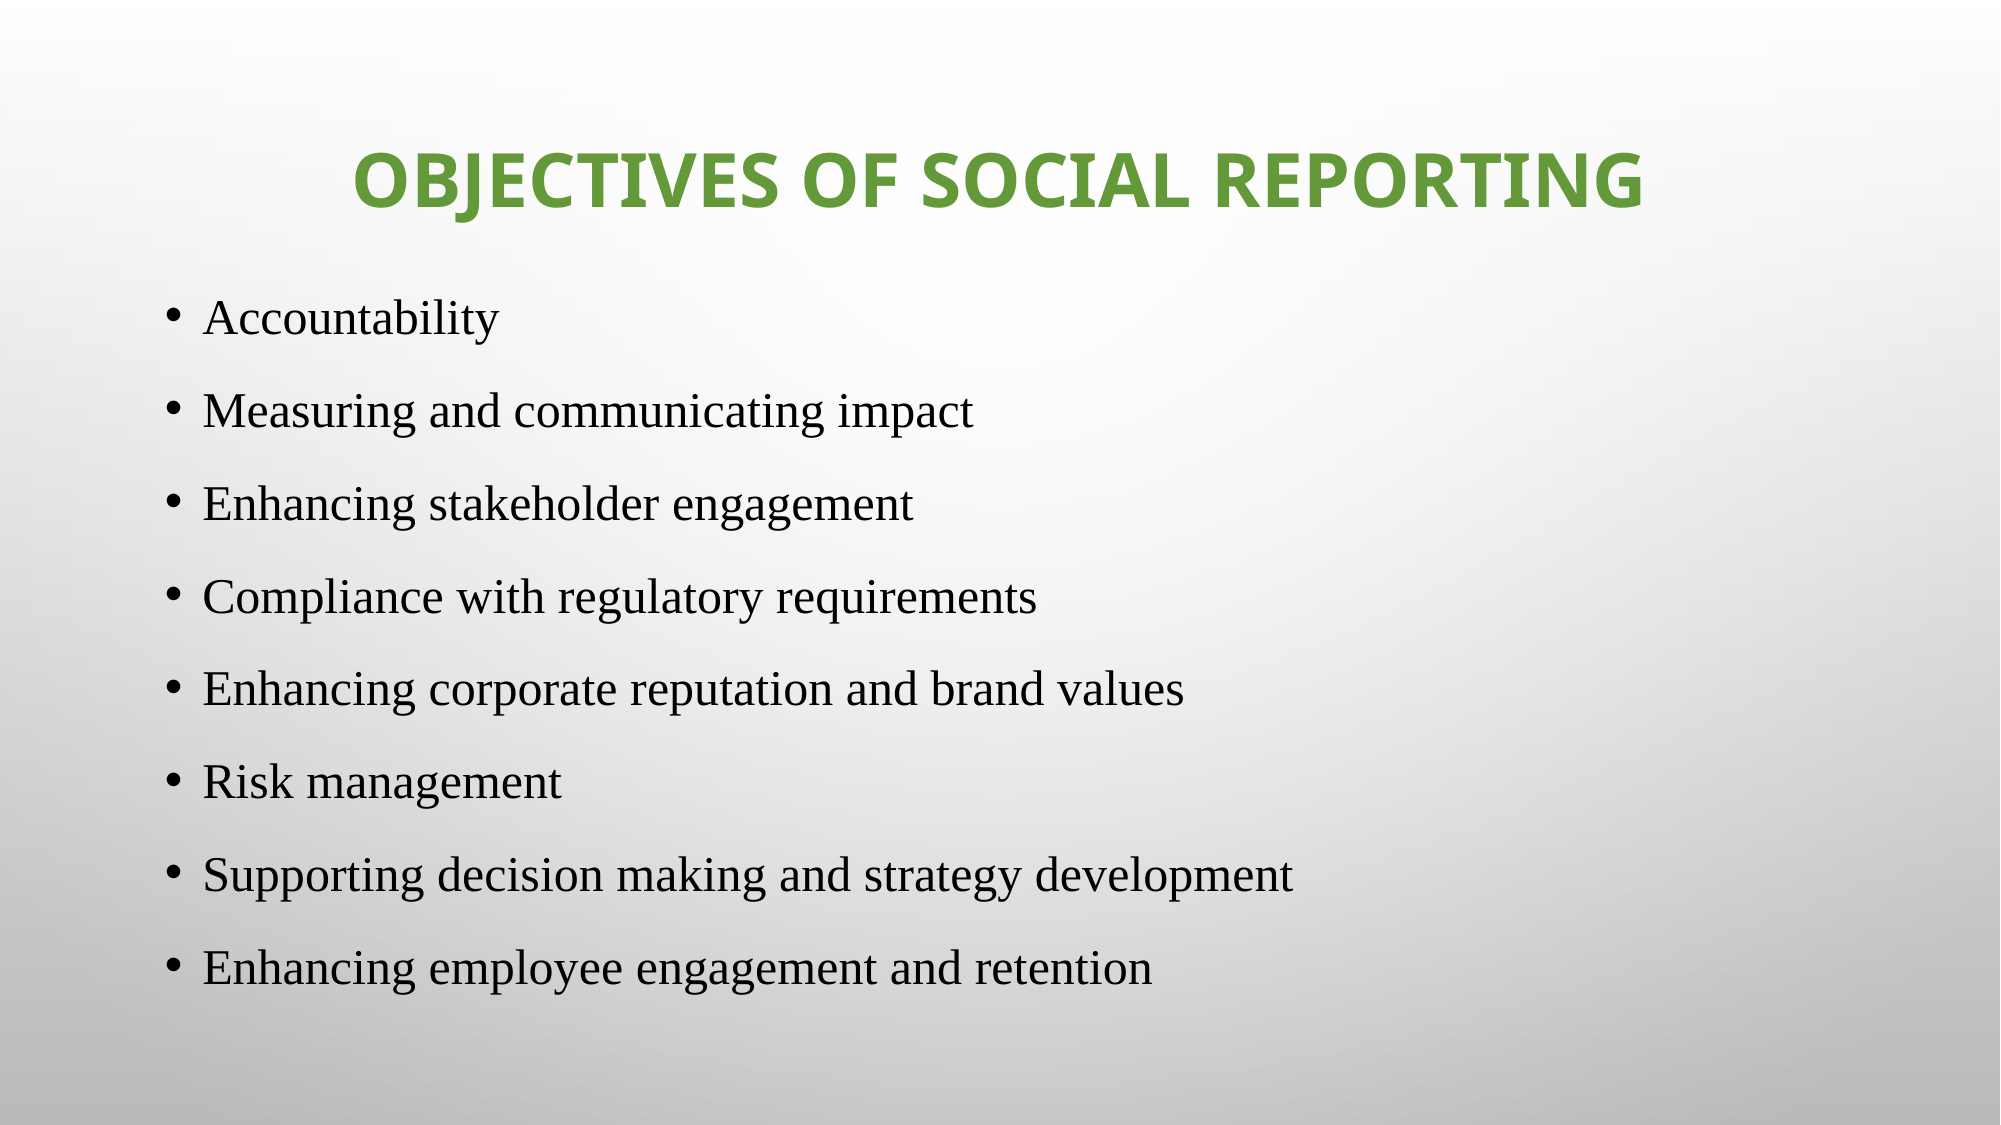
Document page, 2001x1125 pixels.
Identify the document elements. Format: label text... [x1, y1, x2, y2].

picture [0, 0, 2000, 1125]
list Accountability Measuring and communicating impact Enhancing stakeholder engagement Compliance with regulatory requirements Enhancing corporate reputation and brand values Risk management Supporting decision making and strategy development Enhancing employee engagement and retention [149, 265, 1851, 950]
title Objectives of social reporting [149, 101, 1851, 265]
